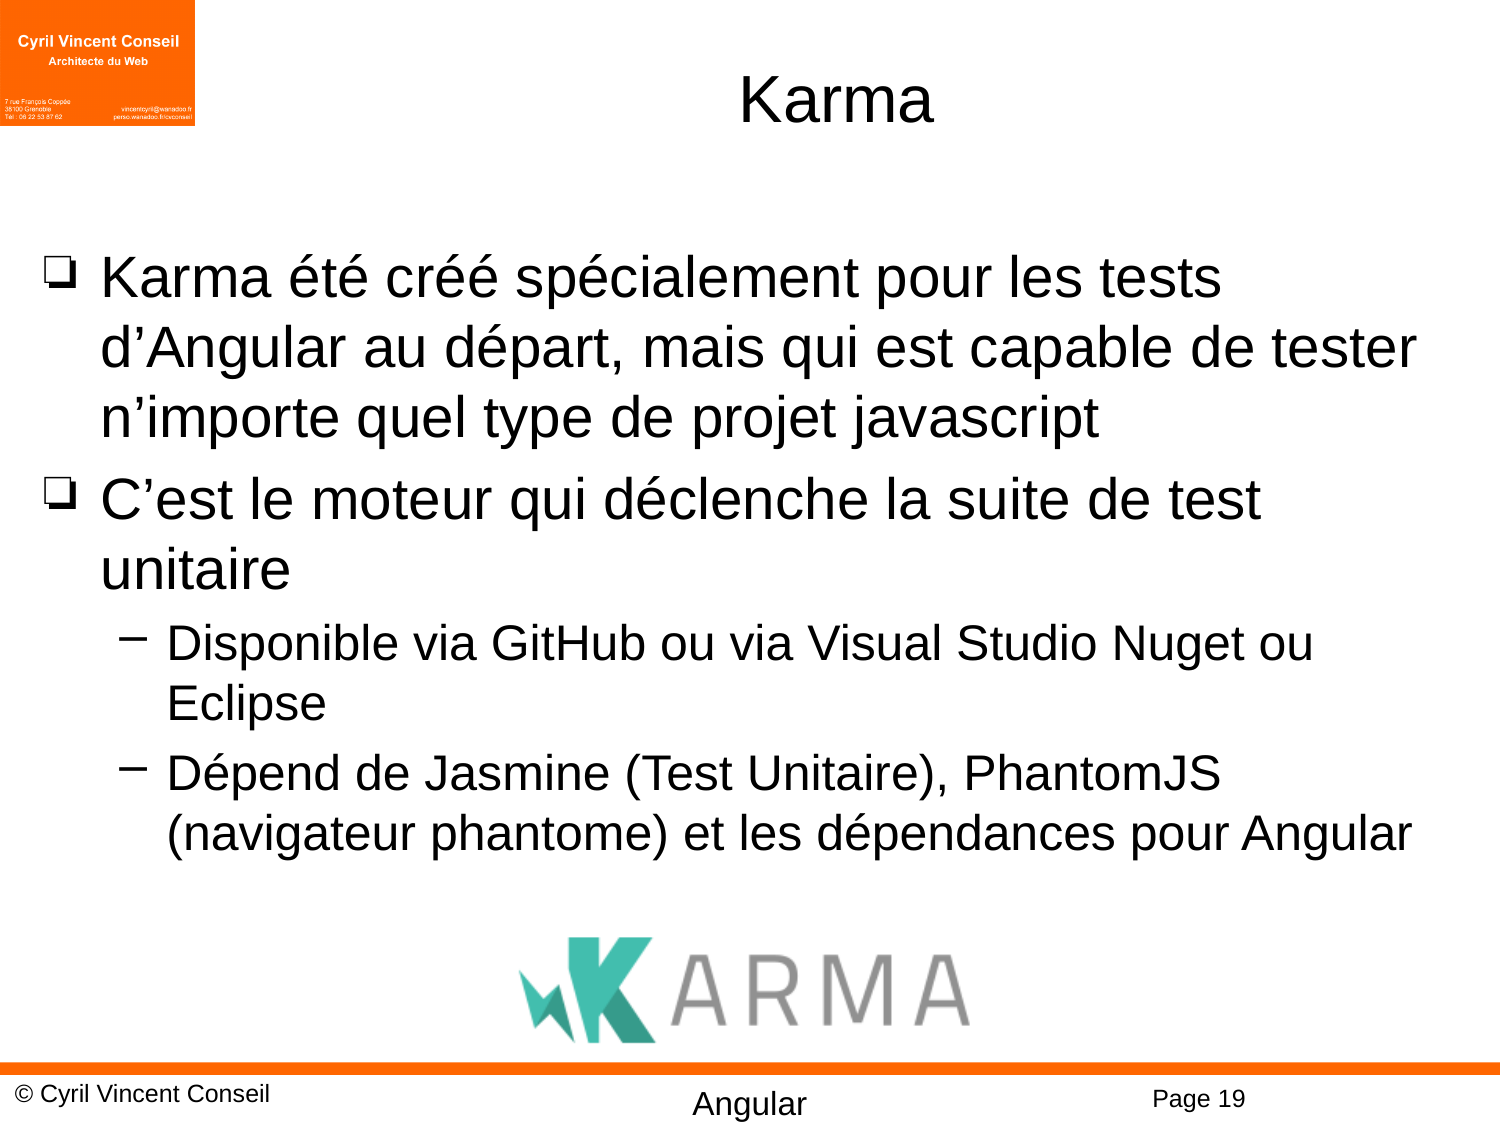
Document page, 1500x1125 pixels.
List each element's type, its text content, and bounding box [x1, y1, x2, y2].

list Karma été créé spécialement pour les tests d’Angular au départ, mais qui est capable de tester n’importe quel type de projet javascript C’est le moteur qui déclenche la suite de test unitaire Disponible via GitHub ou via Visual Studio Nuget ou Eclipse Dépend de Jasmine (Test Unitaire), PhantomJS (navigateur phantome) et les dépendances pour Angular [29, 231, 1468, 1059]
title Karma [194, 2, 1480, 190]
picture [0, 0, 195, 126]
picture [502, 925, 995, 1059]
